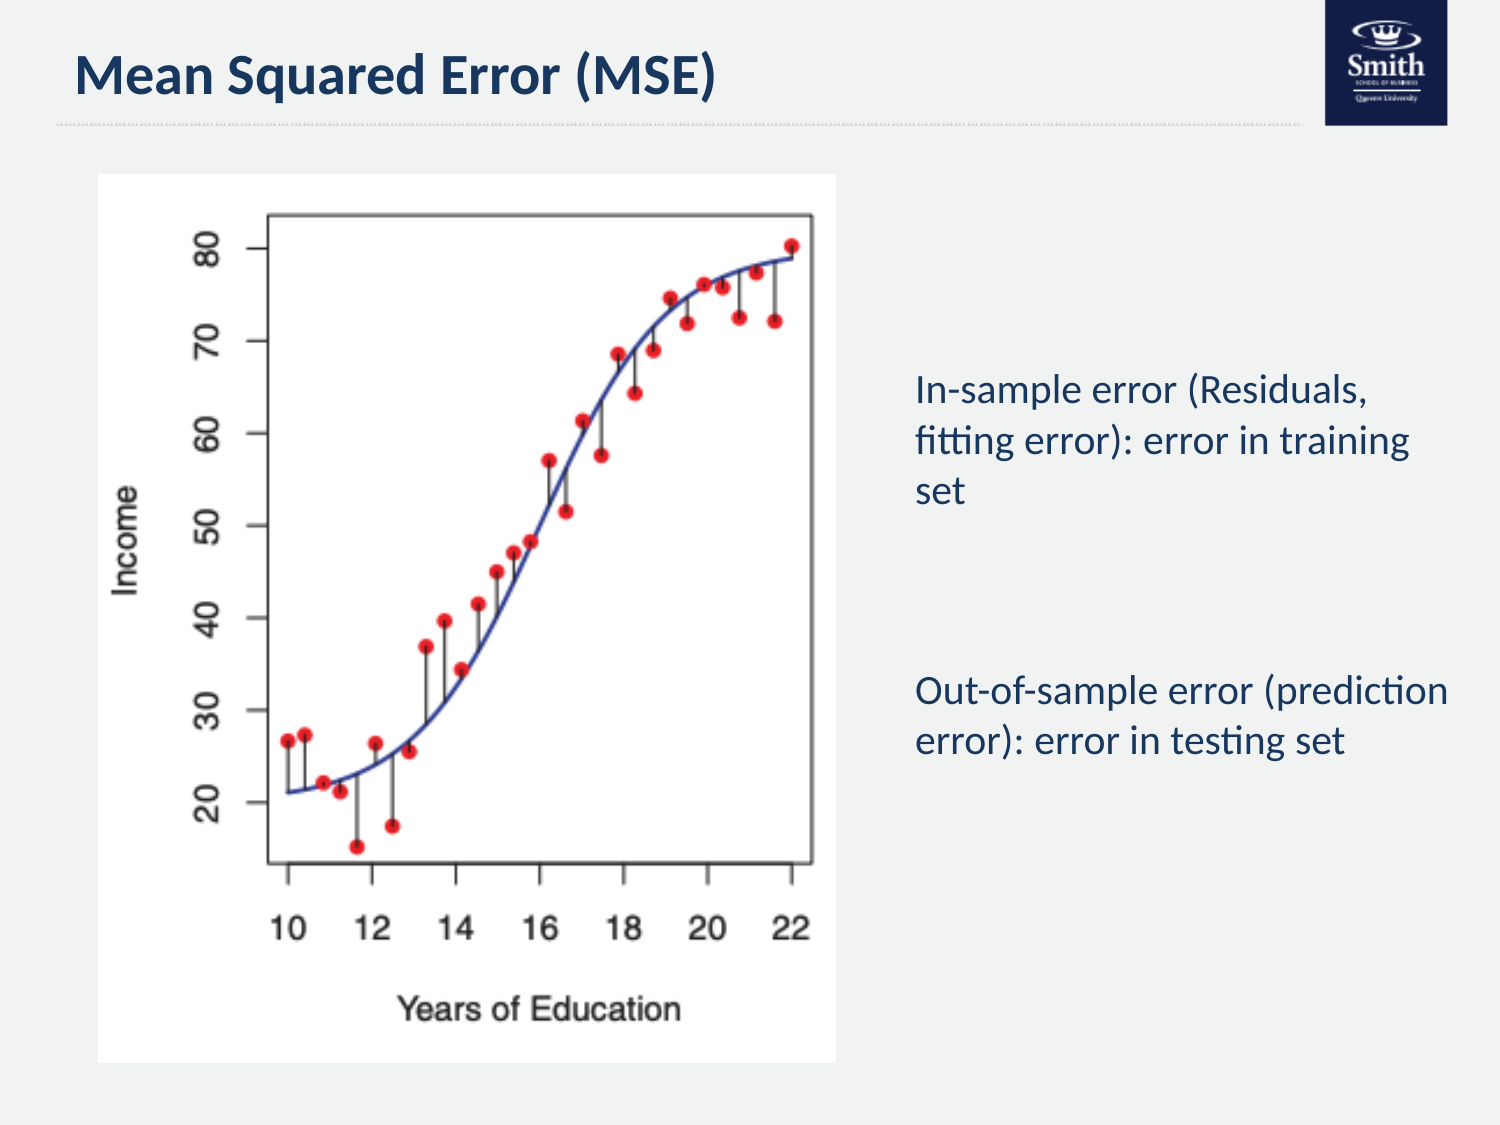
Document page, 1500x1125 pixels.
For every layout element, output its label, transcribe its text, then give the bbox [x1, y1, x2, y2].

picture [98, 174, 836, 1064]
title Mean Squared Error (MSE) [59, 18, 1290, 125]
text_box In-sample error (Residuals, fitting error): error in training set Out-of-sample error (prediction error): error in testing set [900, 304, 1473, 820]
